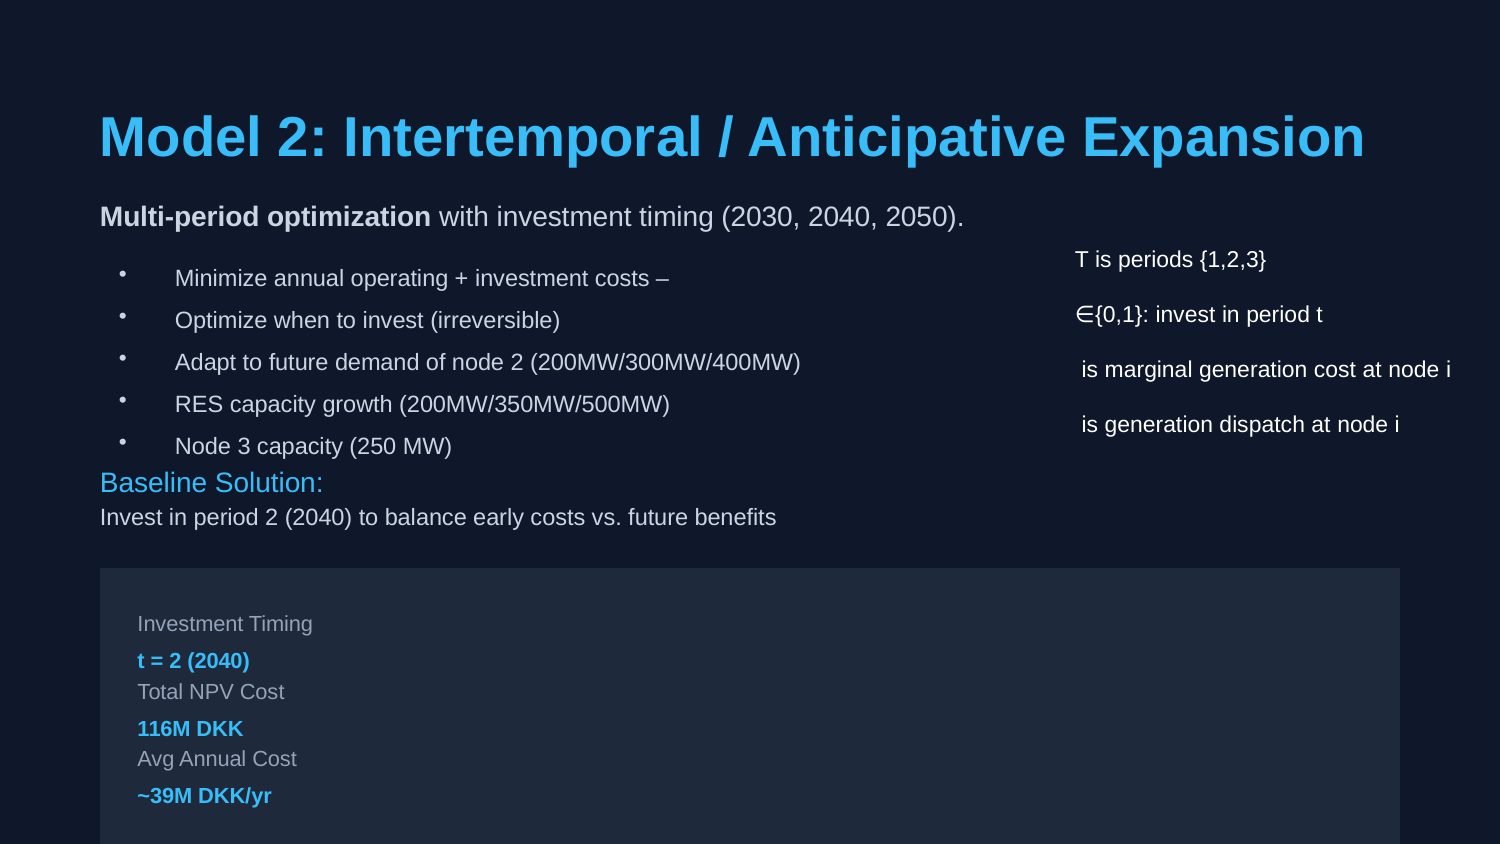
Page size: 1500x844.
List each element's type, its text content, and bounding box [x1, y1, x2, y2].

text_box t = 2 (2040) [137, 642, 1387, 673]
text_box Multi-period optimization with investment timing (2030, 2040, 2050). [99, 192, 1426, 232]
text_box 116M DKK [137, 709, 1387, 740]
text_box Baseline Solution: [99, 458, 1426, 497]
text_box Model 2: Intertemporal / Anticipative Expansion [99, 99, 1426, 168]
text_box ~39M DKK/yr [137, 777, 1387, 808]
text_box [99, 568, 1400, 844]
text_box Investment Timing [137, 605, 1387, 637]
text_box Invest in period 2 (2040) to balance early costs vs. future benefits [99, 497, 1426, 531]
text_box Avg Annual Cost [137, 740, 1387, 772]
text_box Total NPV Cost [137, 673, 1387, 704]
